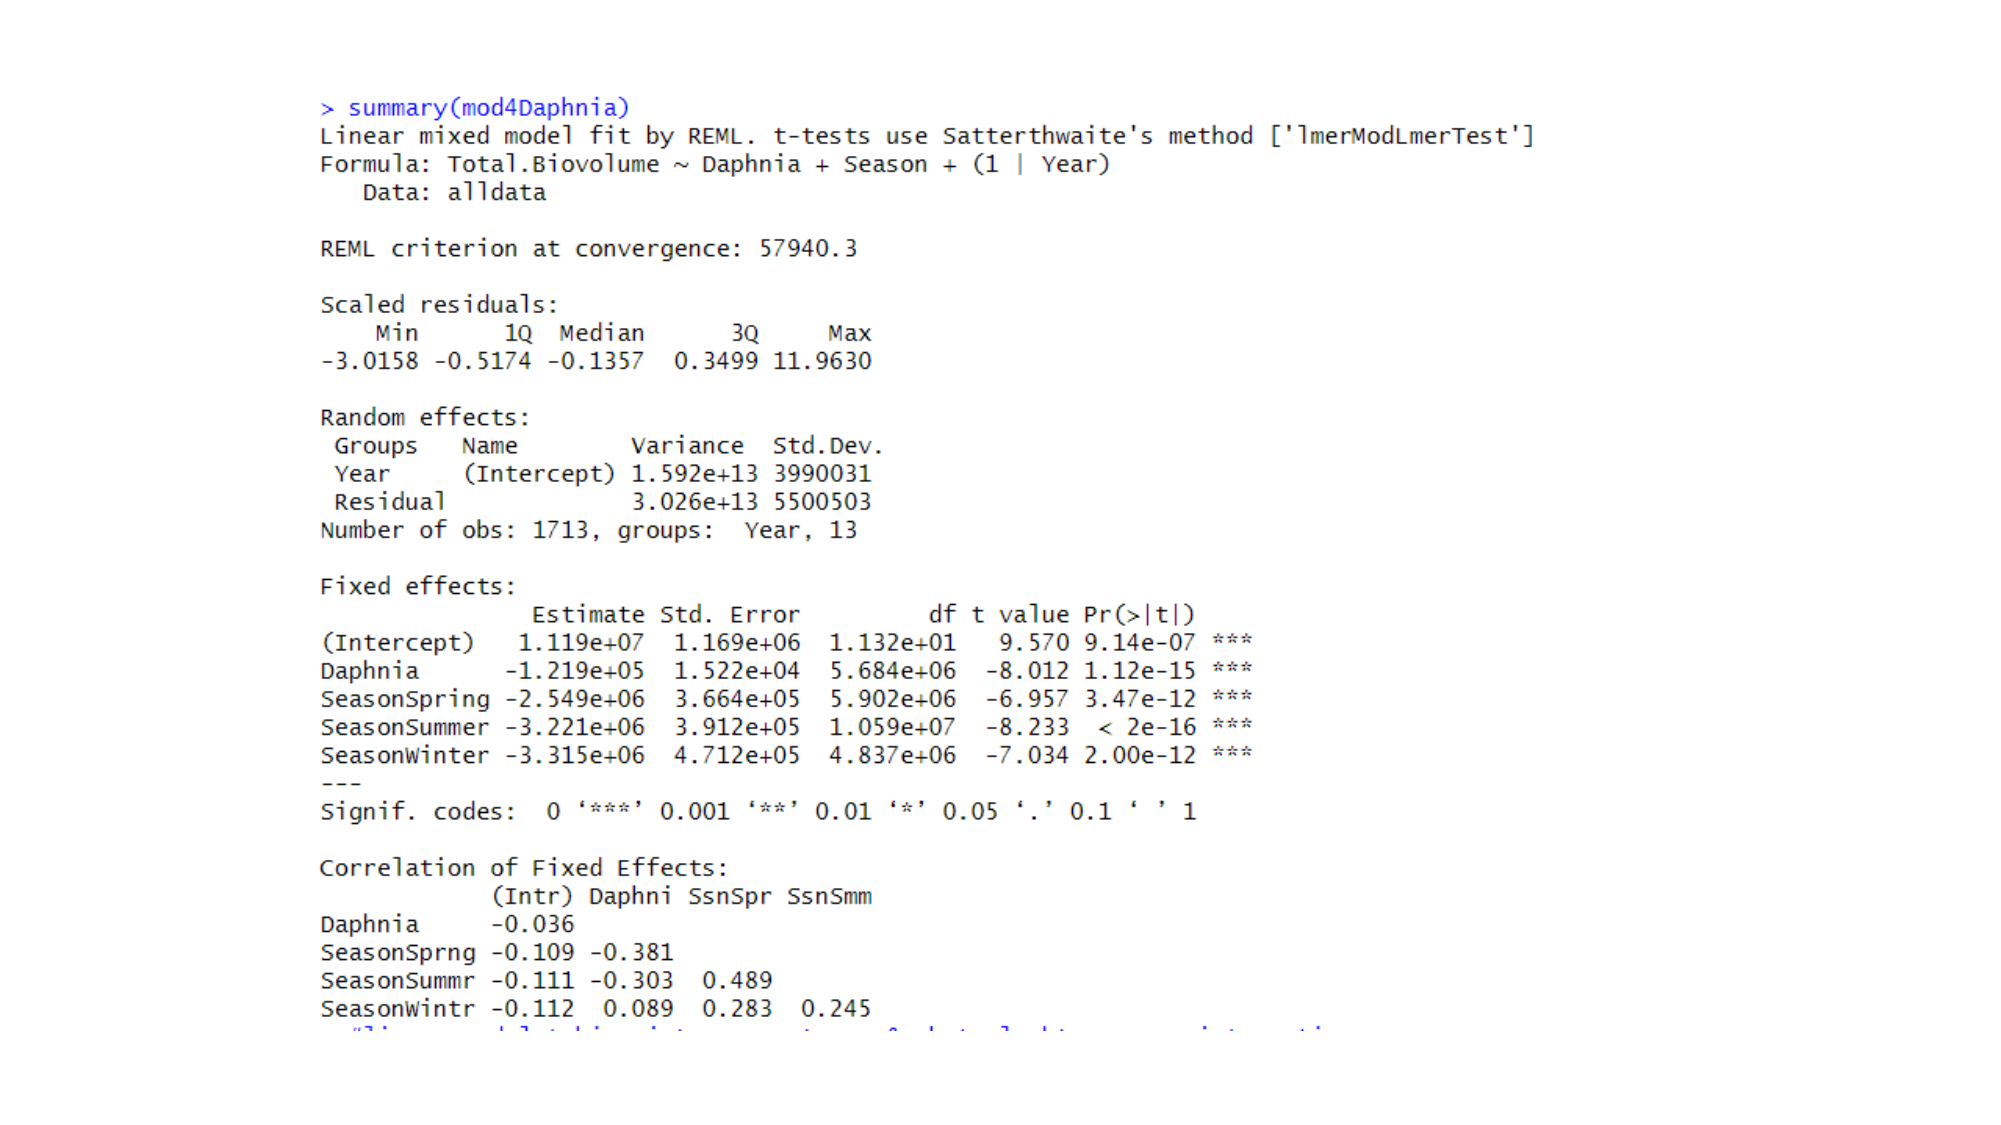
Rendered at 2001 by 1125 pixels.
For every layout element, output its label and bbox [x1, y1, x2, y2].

picture [310, 93, 1690, 1032]
